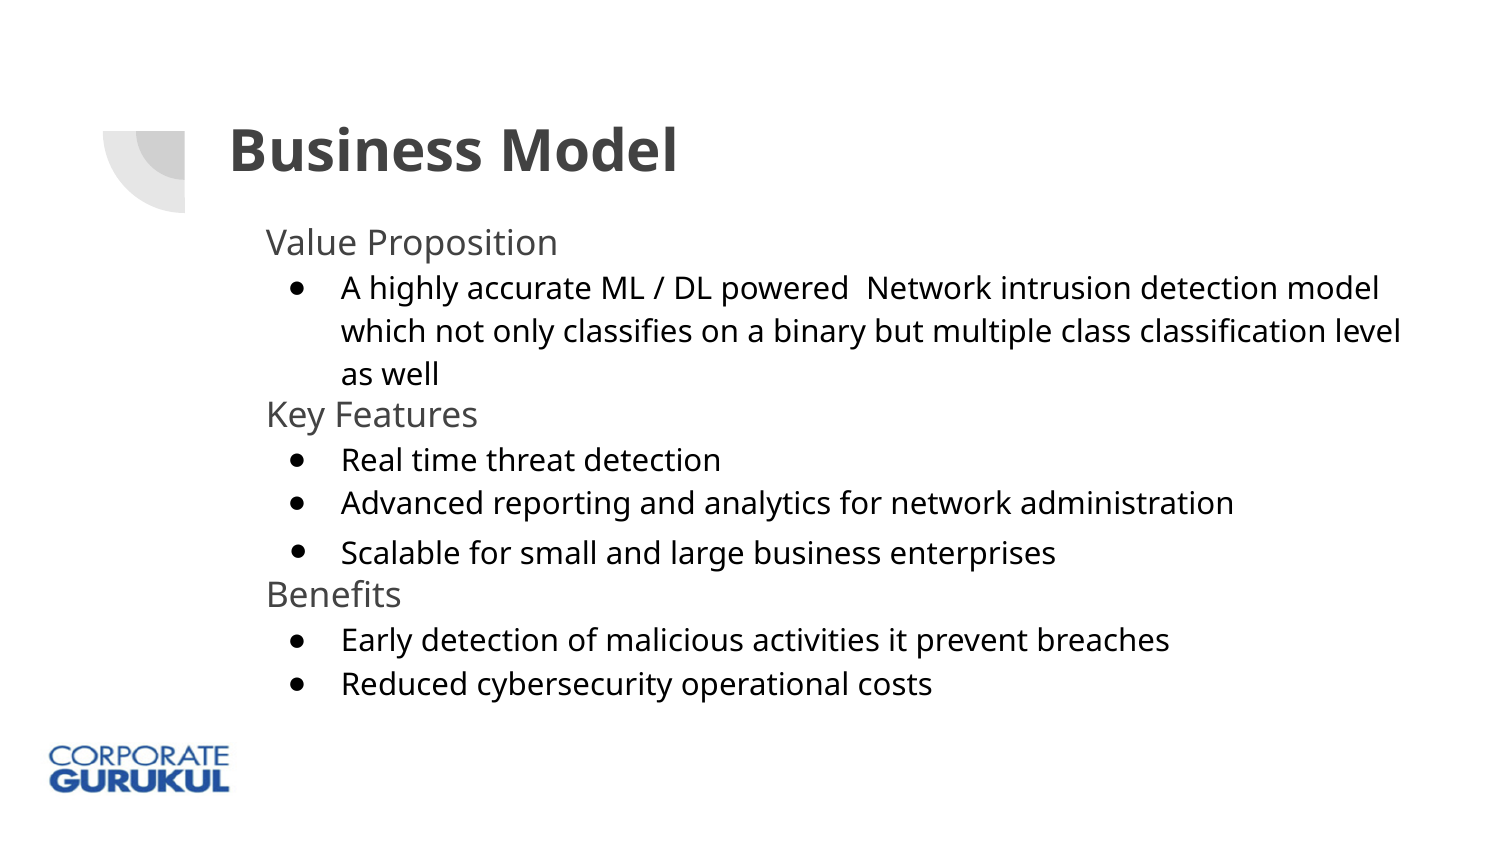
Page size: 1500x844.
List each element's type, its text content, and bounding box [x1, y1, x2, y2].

text_box Value Proposition A highly accurate ML / DL powered Network intrusion detection model which not only classifies on a binary but multiple class classification level as well Key Features Real time threat detection Advanced reporting and analytics for network administration Scalable for small and large business enterprises Benefits Early detection of malicious activities it prevent breaches Reduced cybersecurity operational costs [250, 205, 1424, 768]
title Business Model [213, 97, 1368, 263]
picture [25, 721, 252, 828]
